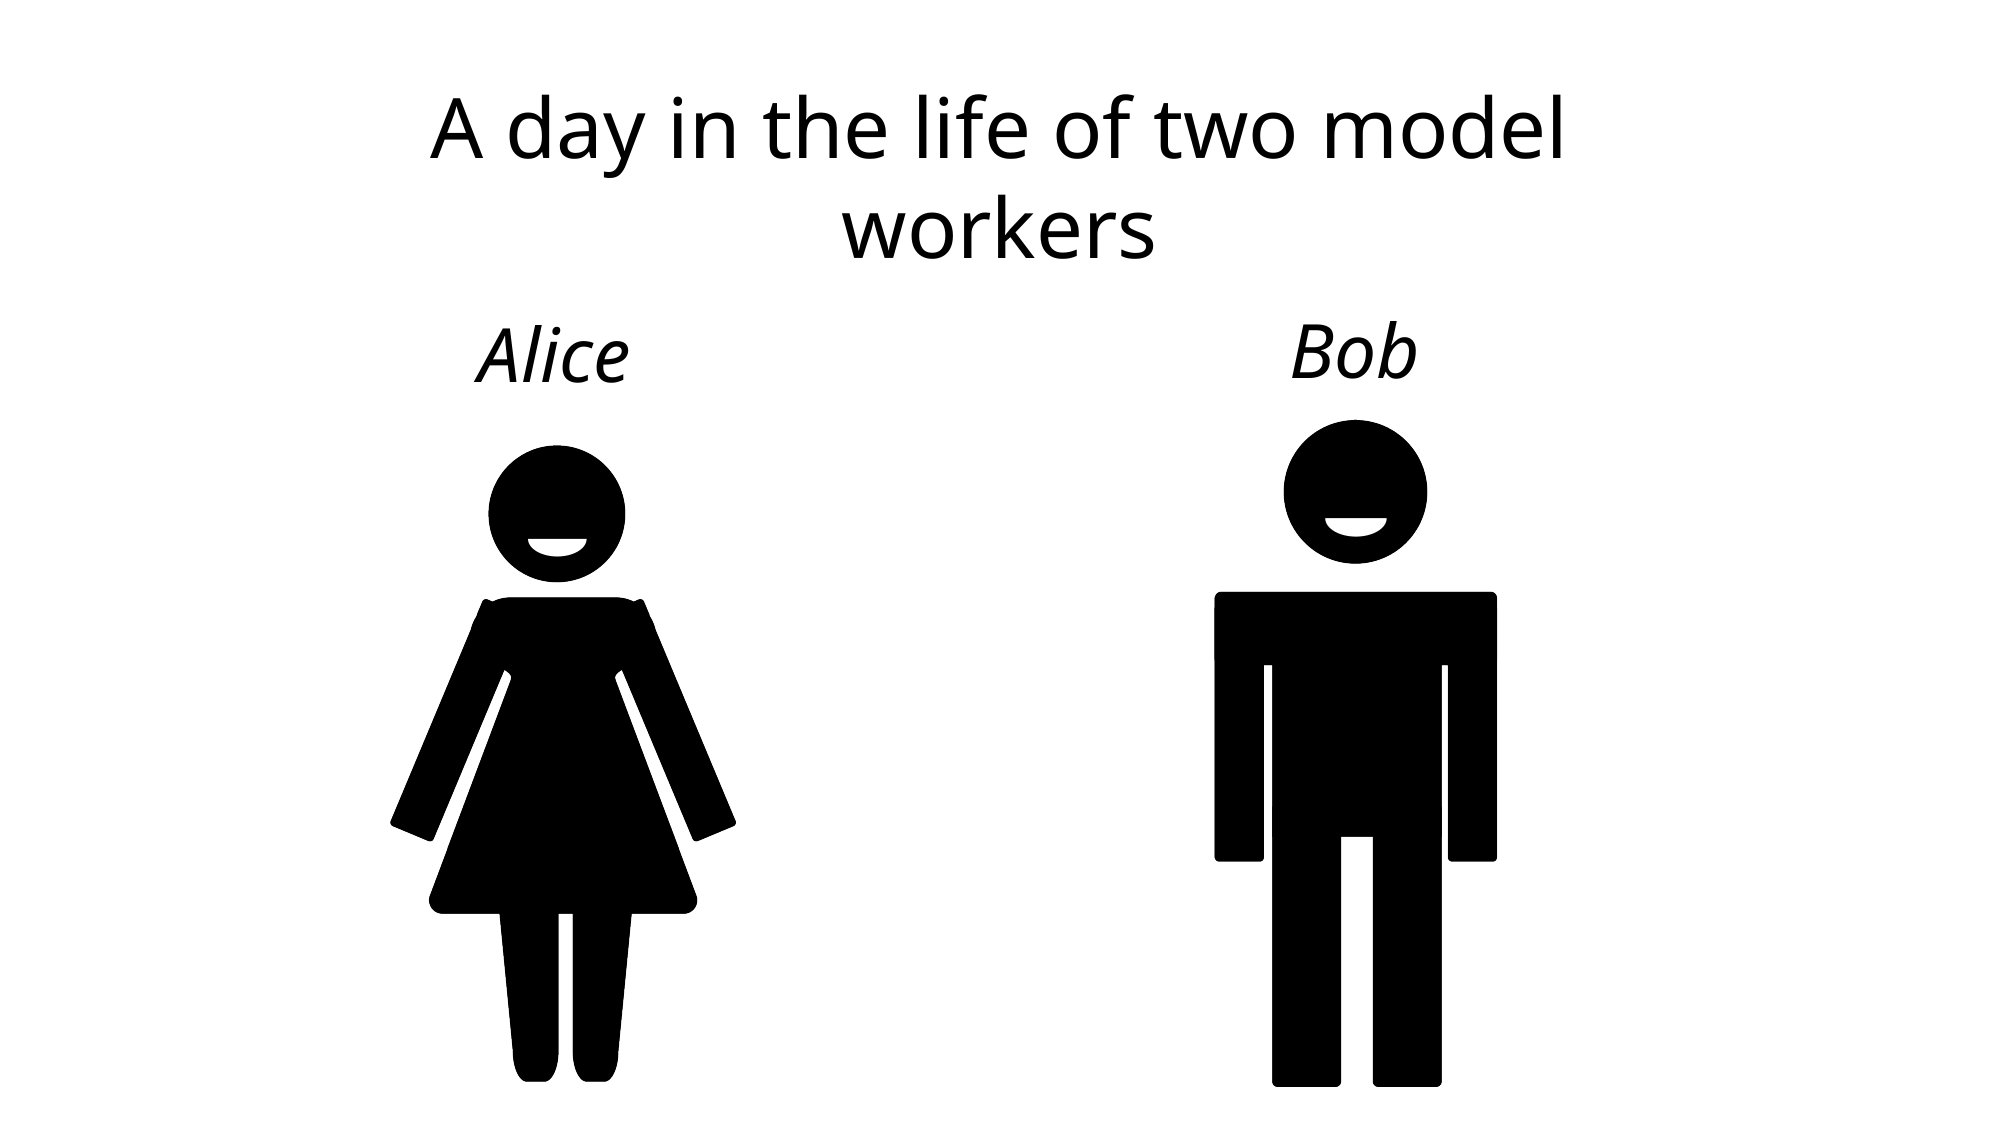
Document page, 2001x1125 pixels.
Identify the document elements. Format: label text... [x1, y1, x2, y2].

text_box Bob [1167, 296, 1543, 402]
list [373, 381, 737, 1082]
text_box Alice [367, 299, 743, 405]
picture [1200, 405, 1563, 1107]
text_box A day in the life of two model workers [275, 68, 1725, 283]
